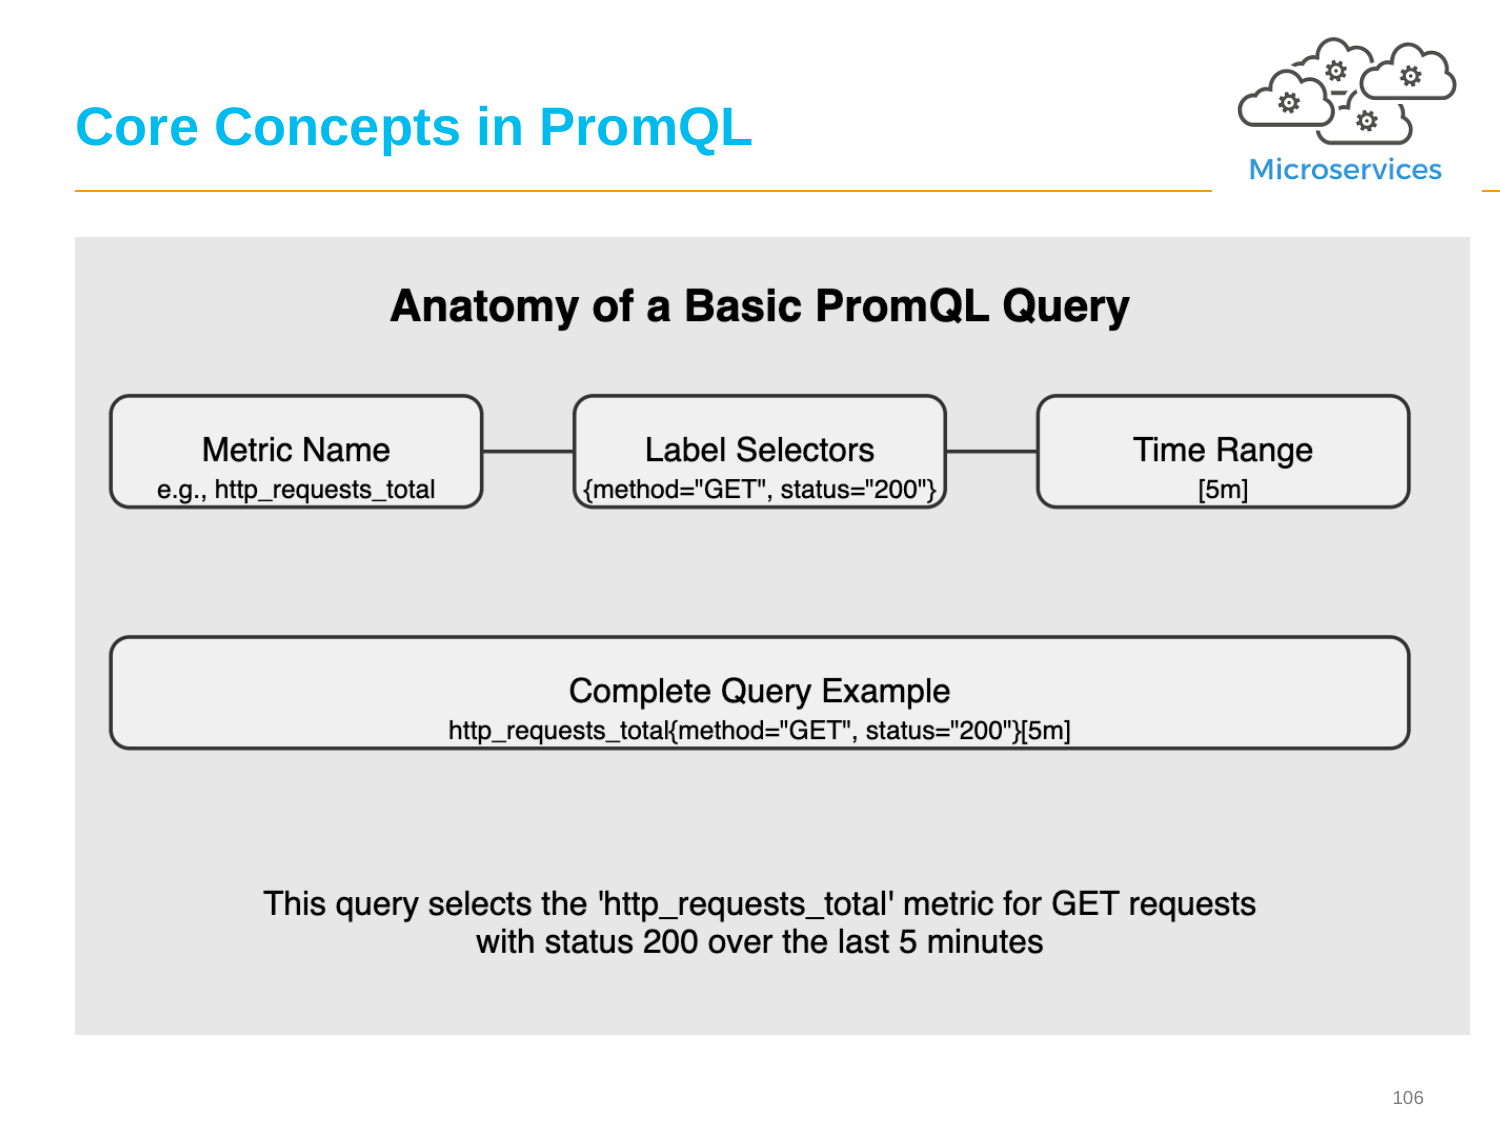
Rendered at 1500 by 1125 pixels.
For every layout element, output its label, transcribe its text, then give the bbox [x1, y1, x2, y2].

picture [1212, 1, 1482, 203]
picture [75, 237, 1470, 1035]
title Core Concepts in PromQL [75, 27, 1422, 157]
